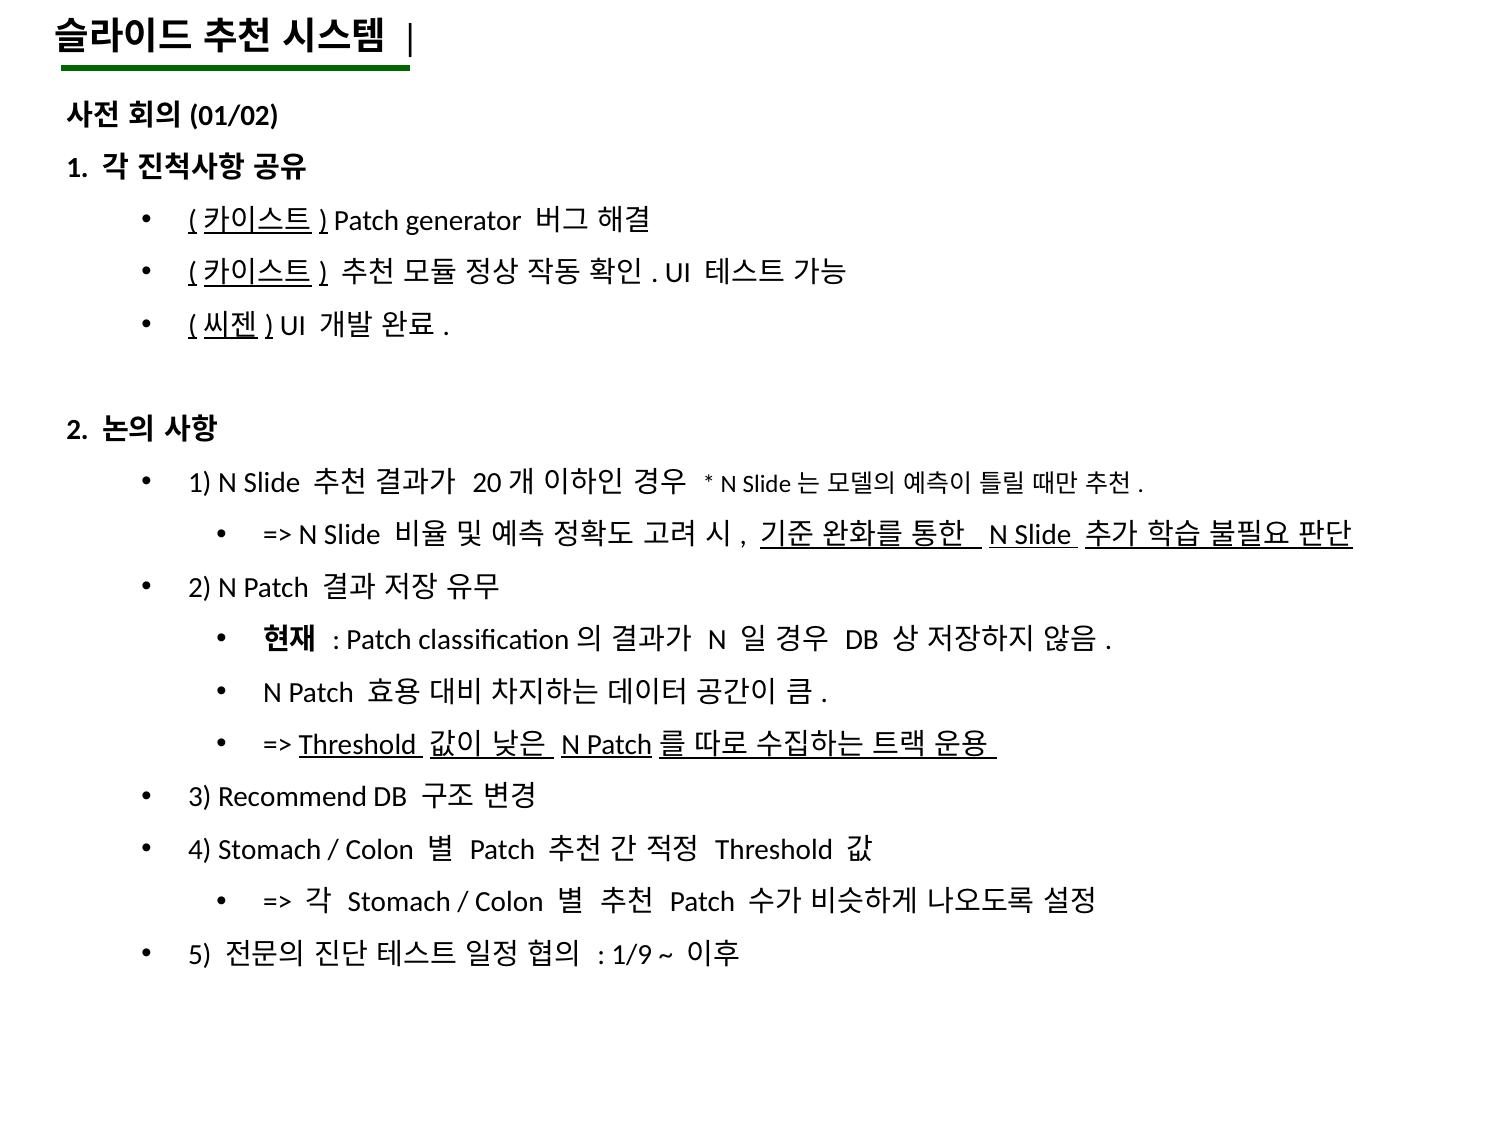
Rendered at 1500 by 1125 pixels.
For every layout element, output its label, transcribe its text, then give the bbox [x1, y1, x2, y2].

text_box 슬라이드 추천 시스템 | [40, 4, 1085, 65]
text_box 사전 회의(01/02) 1. 각 진척사항 공유 (카이스트) Patch generator 버그 해결 (카이스트) 추천 모듈 정상 작동 확인. UI 테스트 가능 (씨젠) UI 개발 완료. 2. 논의 사항 1) N Slide 추천 결과가 20개 이하인 경우 * N Slide는 모델의 예측이 틀릴 때만 추천. => N Slide 비율 및 예측 정확도 고려 시, 기준 완화를 통한 N Slide 추가 학습 불필요 판단 2) N Patch 결과 저장 유무 현재 : Patch classification의 결과가 N 일 경우 DB 상 저장하지 않음. N Patch 효용 대비 차지하는 데이터 공간이 큼. => Threshold 값이 낮은 N Patch를 따로 수집하는 트랙 운용 3) Recommend DB 구조 변경 4) Stomach / Colon 별 Patch 추천 간 적정 Threshold 값 => 각 Stomach / Colon 별 추천 Patch 수가 비슷하게 나오도록 설정 5) 전문의 진단 테스트 일정 협의 : 1/9 ~ 이후 [51, 71, 1464, 978]
